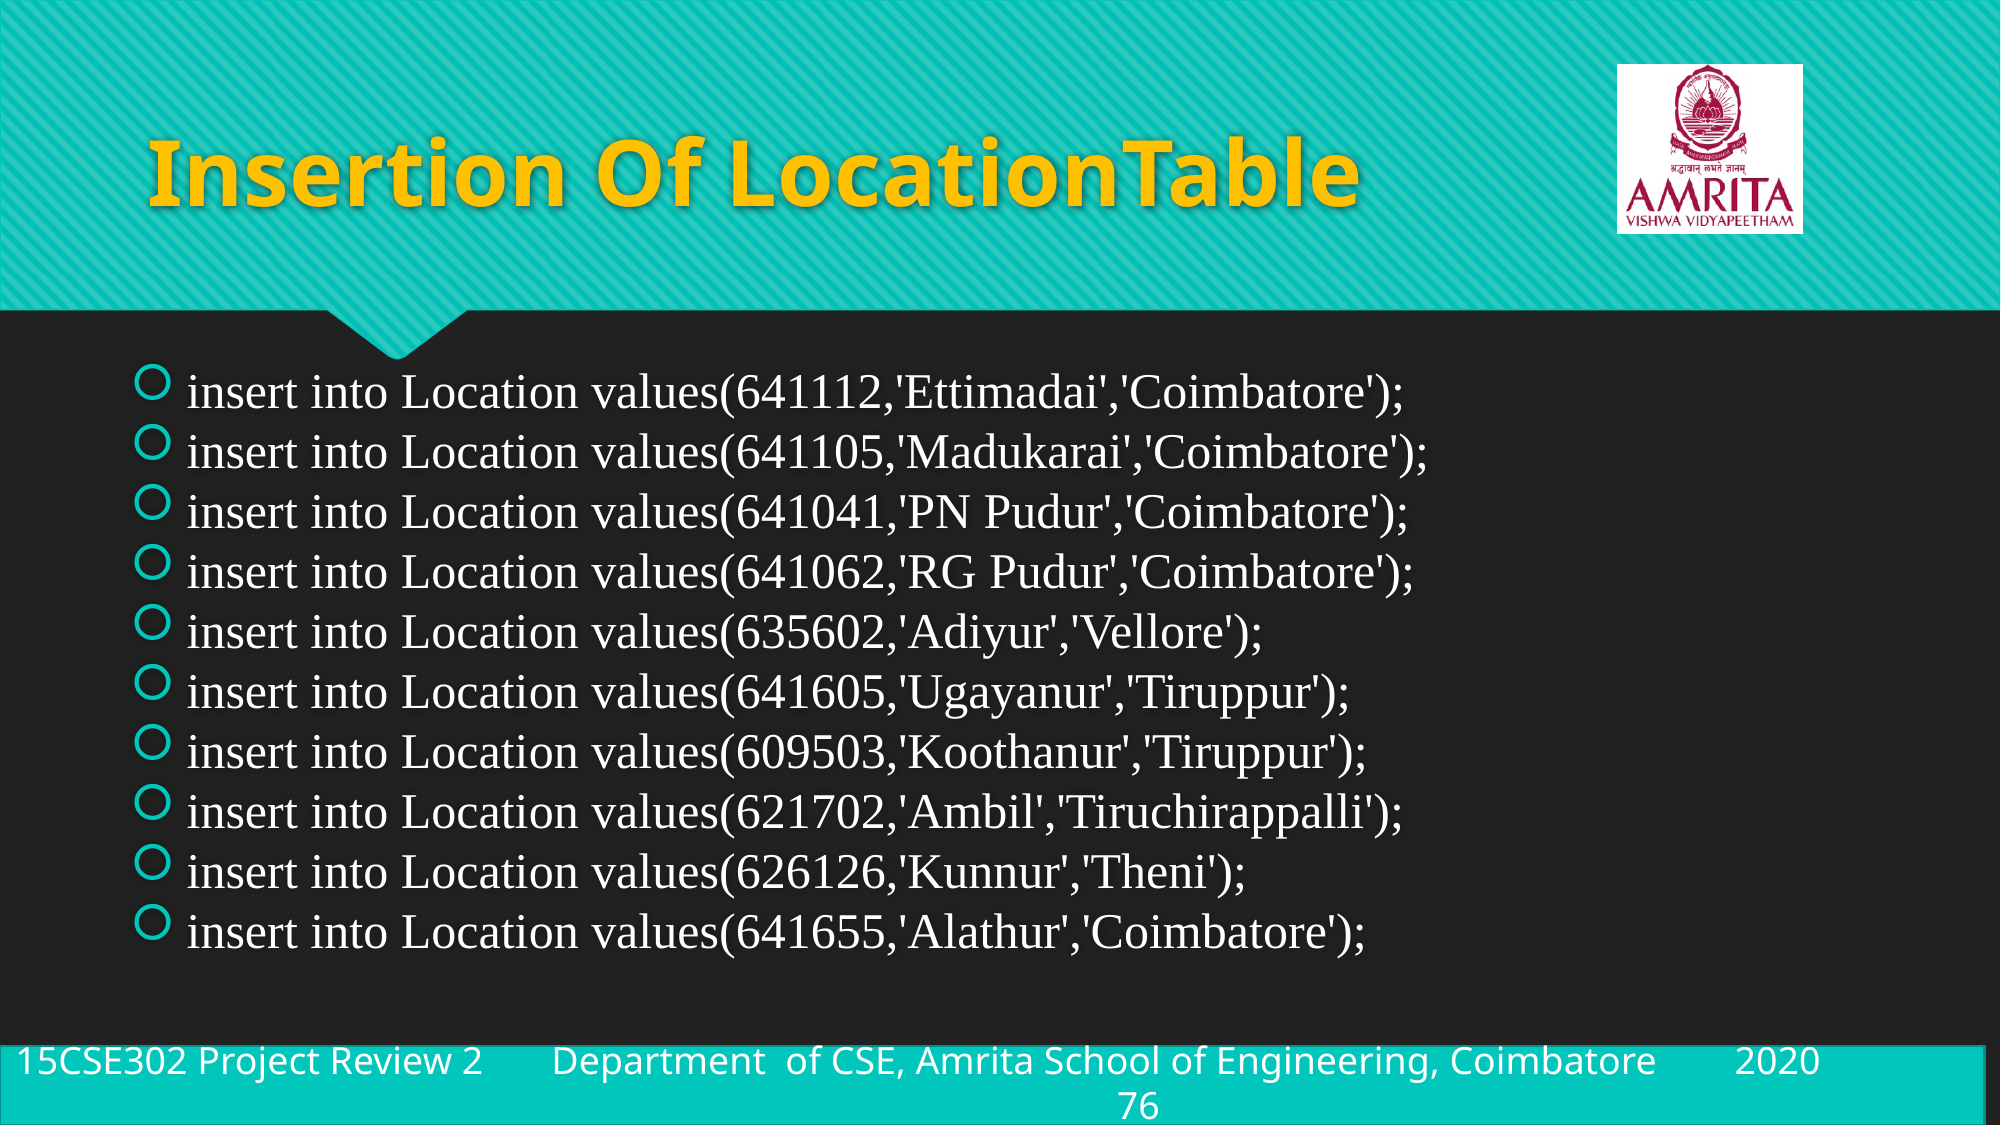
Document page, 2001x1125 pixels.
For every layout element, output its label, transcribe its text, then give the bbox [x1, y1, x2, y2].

list insert into Location values(641112,'Ettimadai','Coimbatore'); insert into Location values(641105,'Madukarai','Coimbatore'); insert into Location values(641041,'PN Pudur','Coimbatore'); insert into Location values(641062,'RG Pudur','Coimbatore'); insert into Location values(635602,'Adiyur','Vellore'); insert into Location values(641605,'Ugayanur','Tiruppur'); insert into Location values(609503,'Koothanur','Tiruppur'); insert into Location values(621702,'Ambil','Tiruchirappalli'); insert into Location values(626126,'Kunnur','Theni'); insert into Location values(641655,'Alathur','Coimbatore'); [115, 407, 1847, 1004]
picture [1617, 64, 1803, 73]
title Insertion Of LocationTable [132, 73, 1868, 233]
